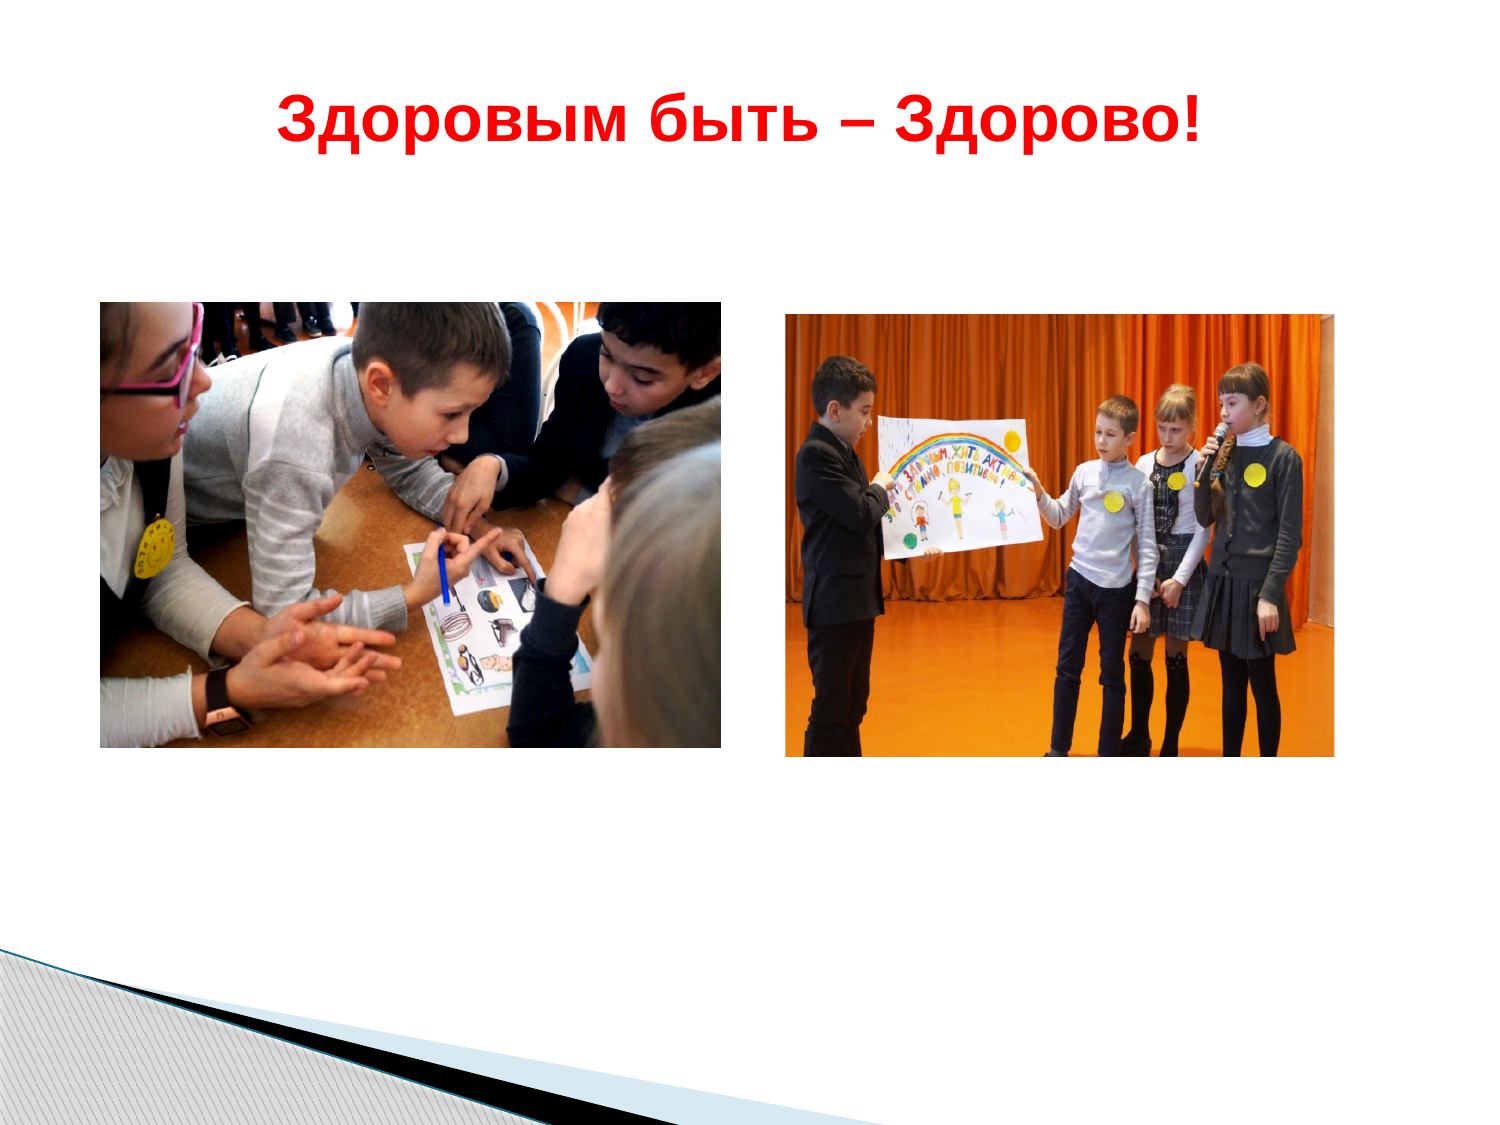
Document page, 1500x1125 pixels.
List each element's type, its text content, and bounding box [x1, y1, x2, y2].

text_box Здоровым быть – Здорово! [0, 66, 1500, 162]
picture [100, 302, 721, 748]
picture [785, 314, 1335, 757]
